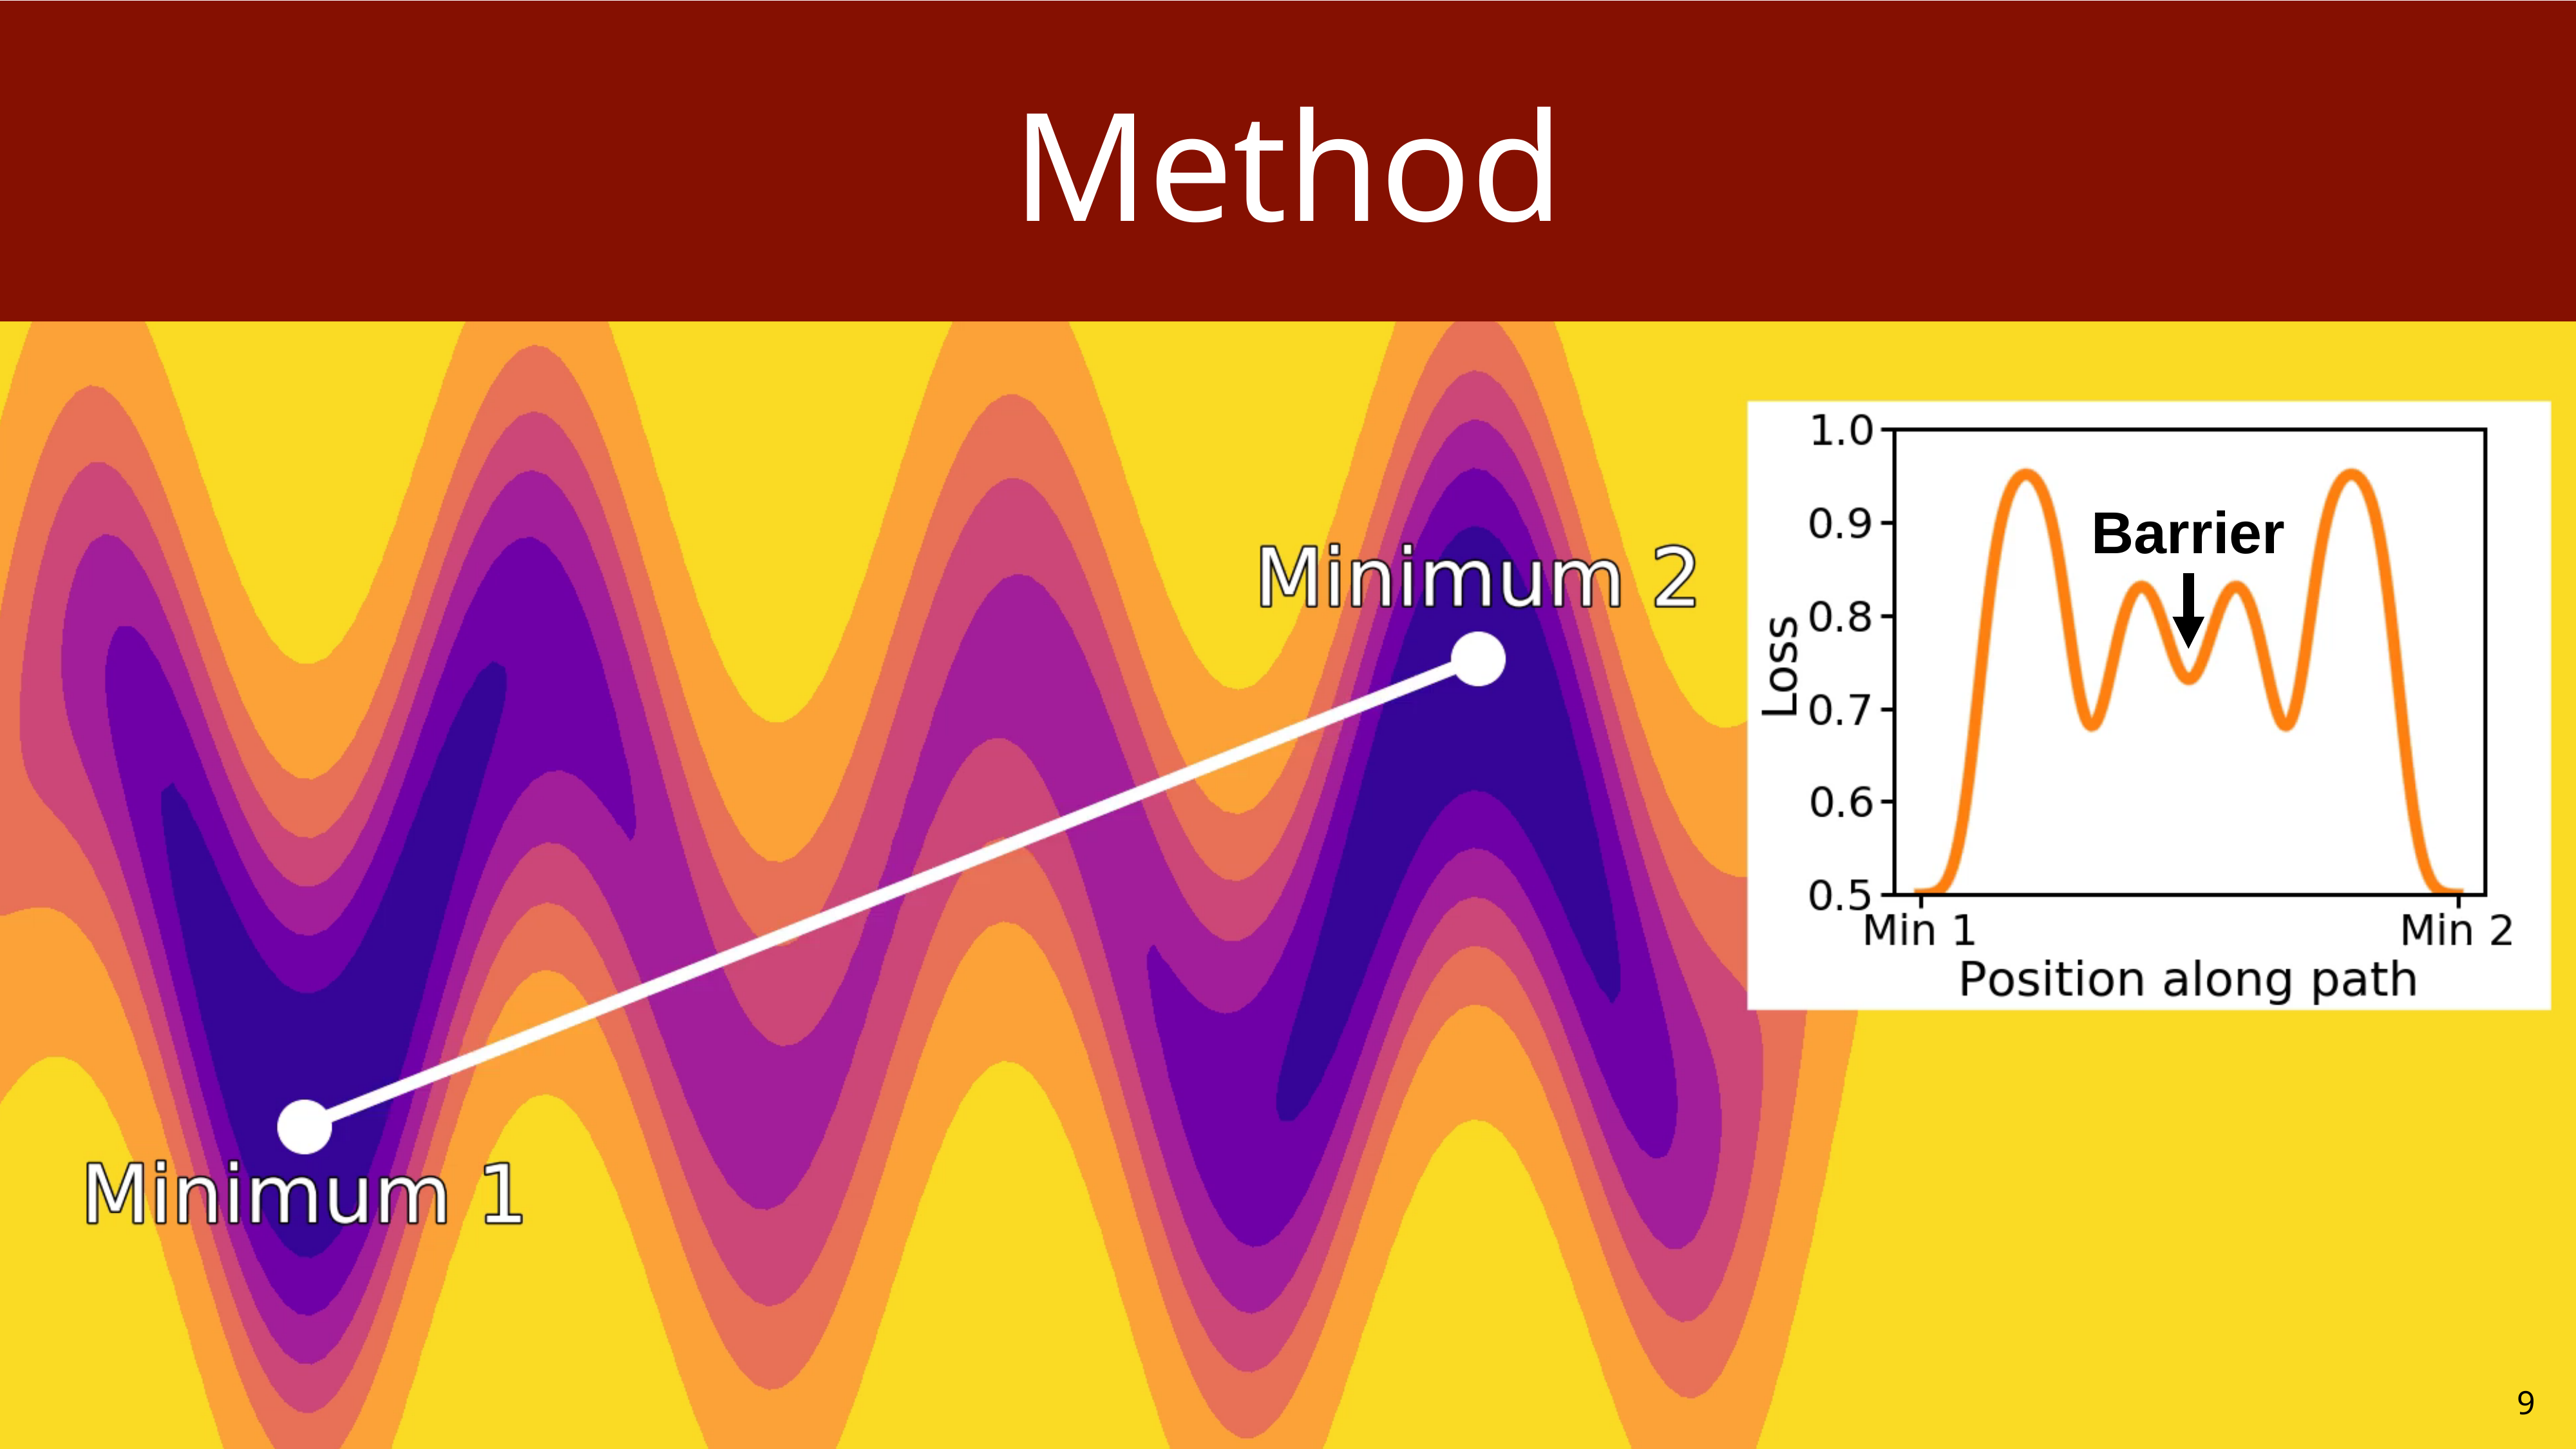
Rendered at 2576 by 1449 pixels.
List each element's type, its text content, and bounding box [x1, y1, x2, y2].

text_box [0, 287, 2576, 1449]
title Method [0, 0, 2576, 280]
